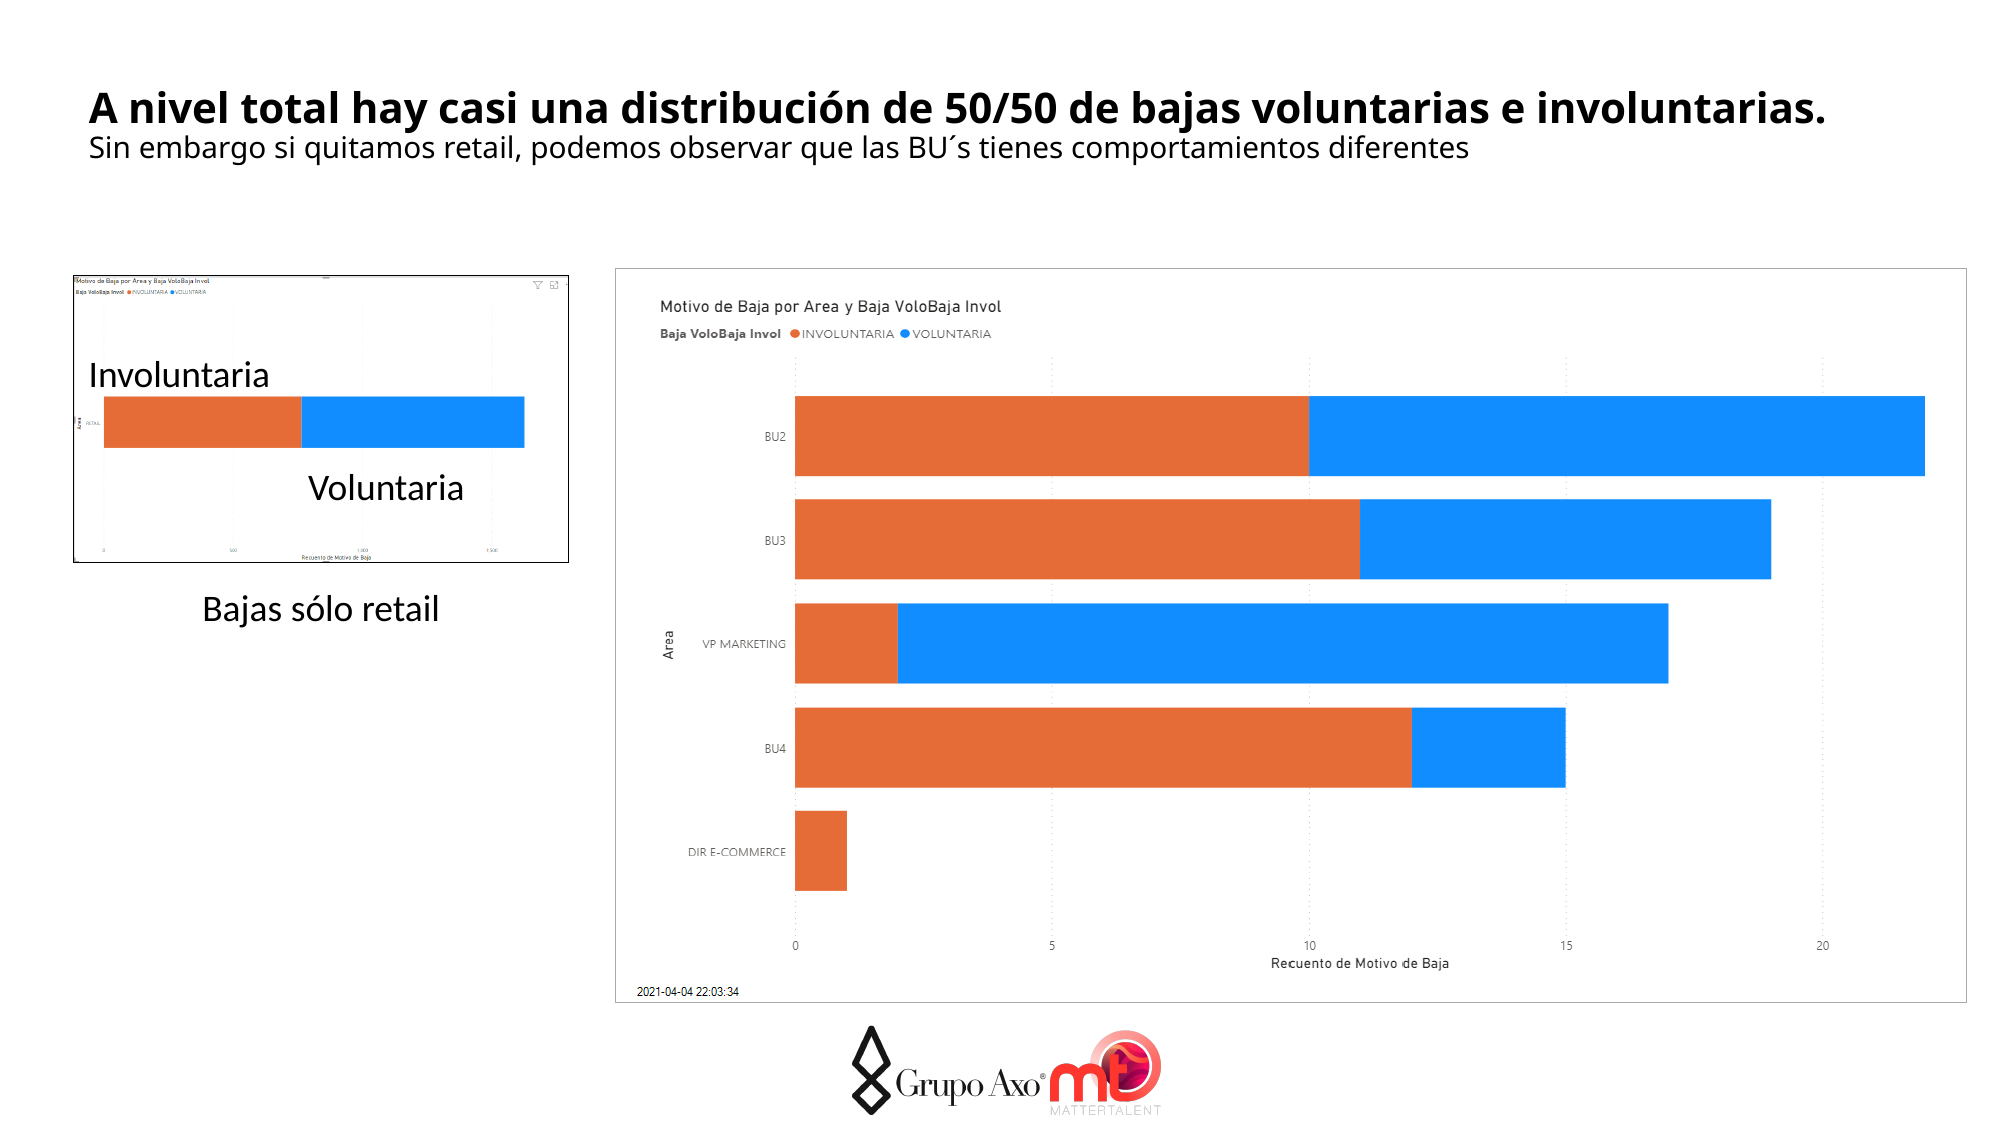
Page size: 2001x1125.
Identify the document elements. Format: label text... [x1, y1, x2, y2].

picture [615, 268, 1967, 1003]
text_box Bajas sólo retail [73, 576, 569, 636]
picture [73, 274, 569, 563]
title A nivel total hay casi una distribución de 50/50 de bajas voluntarias e involuntarias. Sin embargo si quitamos retail, podemos observar que las BU´s tienes comportamientos diferentes [73, 59, 1967, 193]
picture [845, 1021, 1176, 1119]
